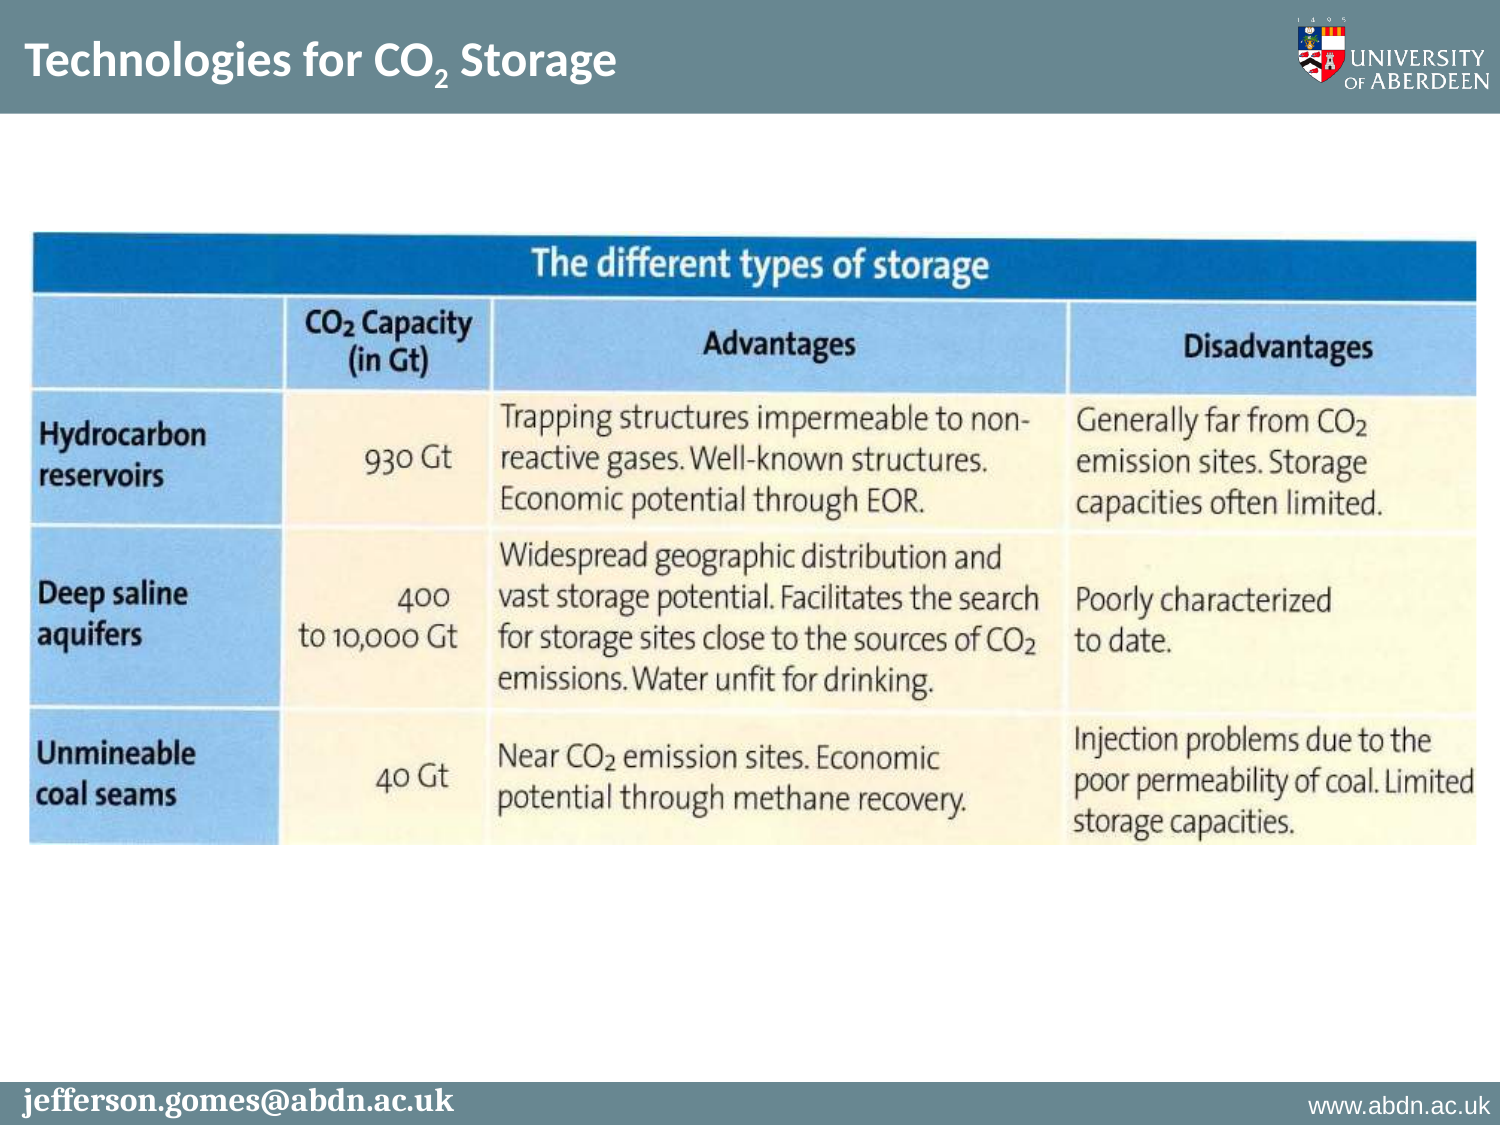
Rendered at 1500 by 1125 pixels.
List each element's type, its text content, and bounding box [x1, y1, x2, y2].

picture [1287, 7, 1495, 103]
picture [29, 231, 1477, 845]
text_box jefferson.gomes@abdn.ac.uk [0, 1074, 479, 1125]
text_box Technologies for CO2 Storage [9, 19, 633, 103]
